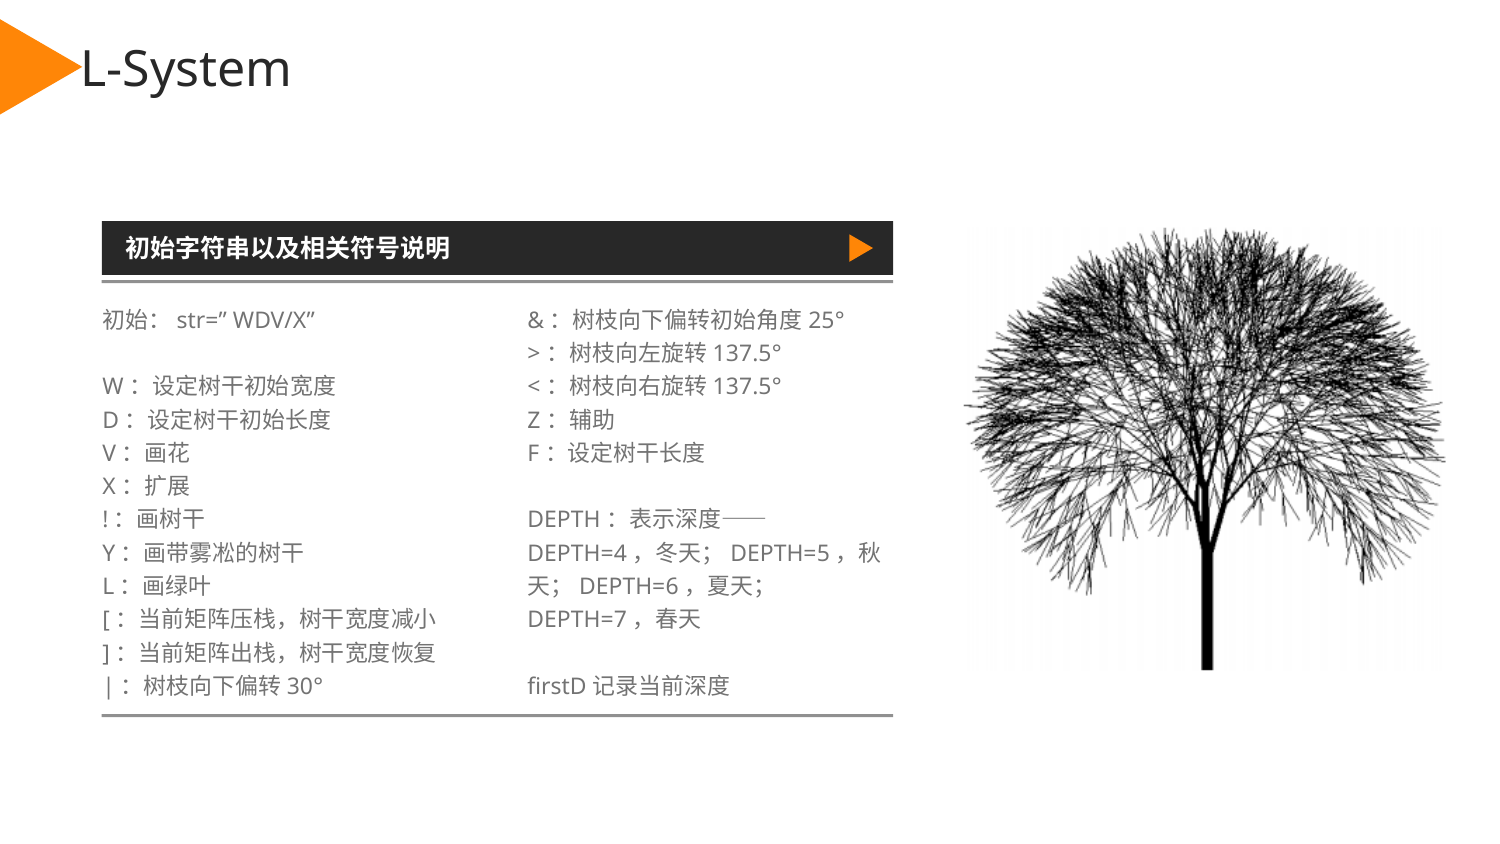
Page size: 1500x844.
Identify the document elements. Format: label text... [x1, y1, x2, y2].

picture [950, 221, 1457, 697]
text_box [87, 279, 916, 718]
text_box L-System [65, 29, 308, 104]
text_box [0, 19, 83, 115]
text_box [101, 220, 894, 276]
